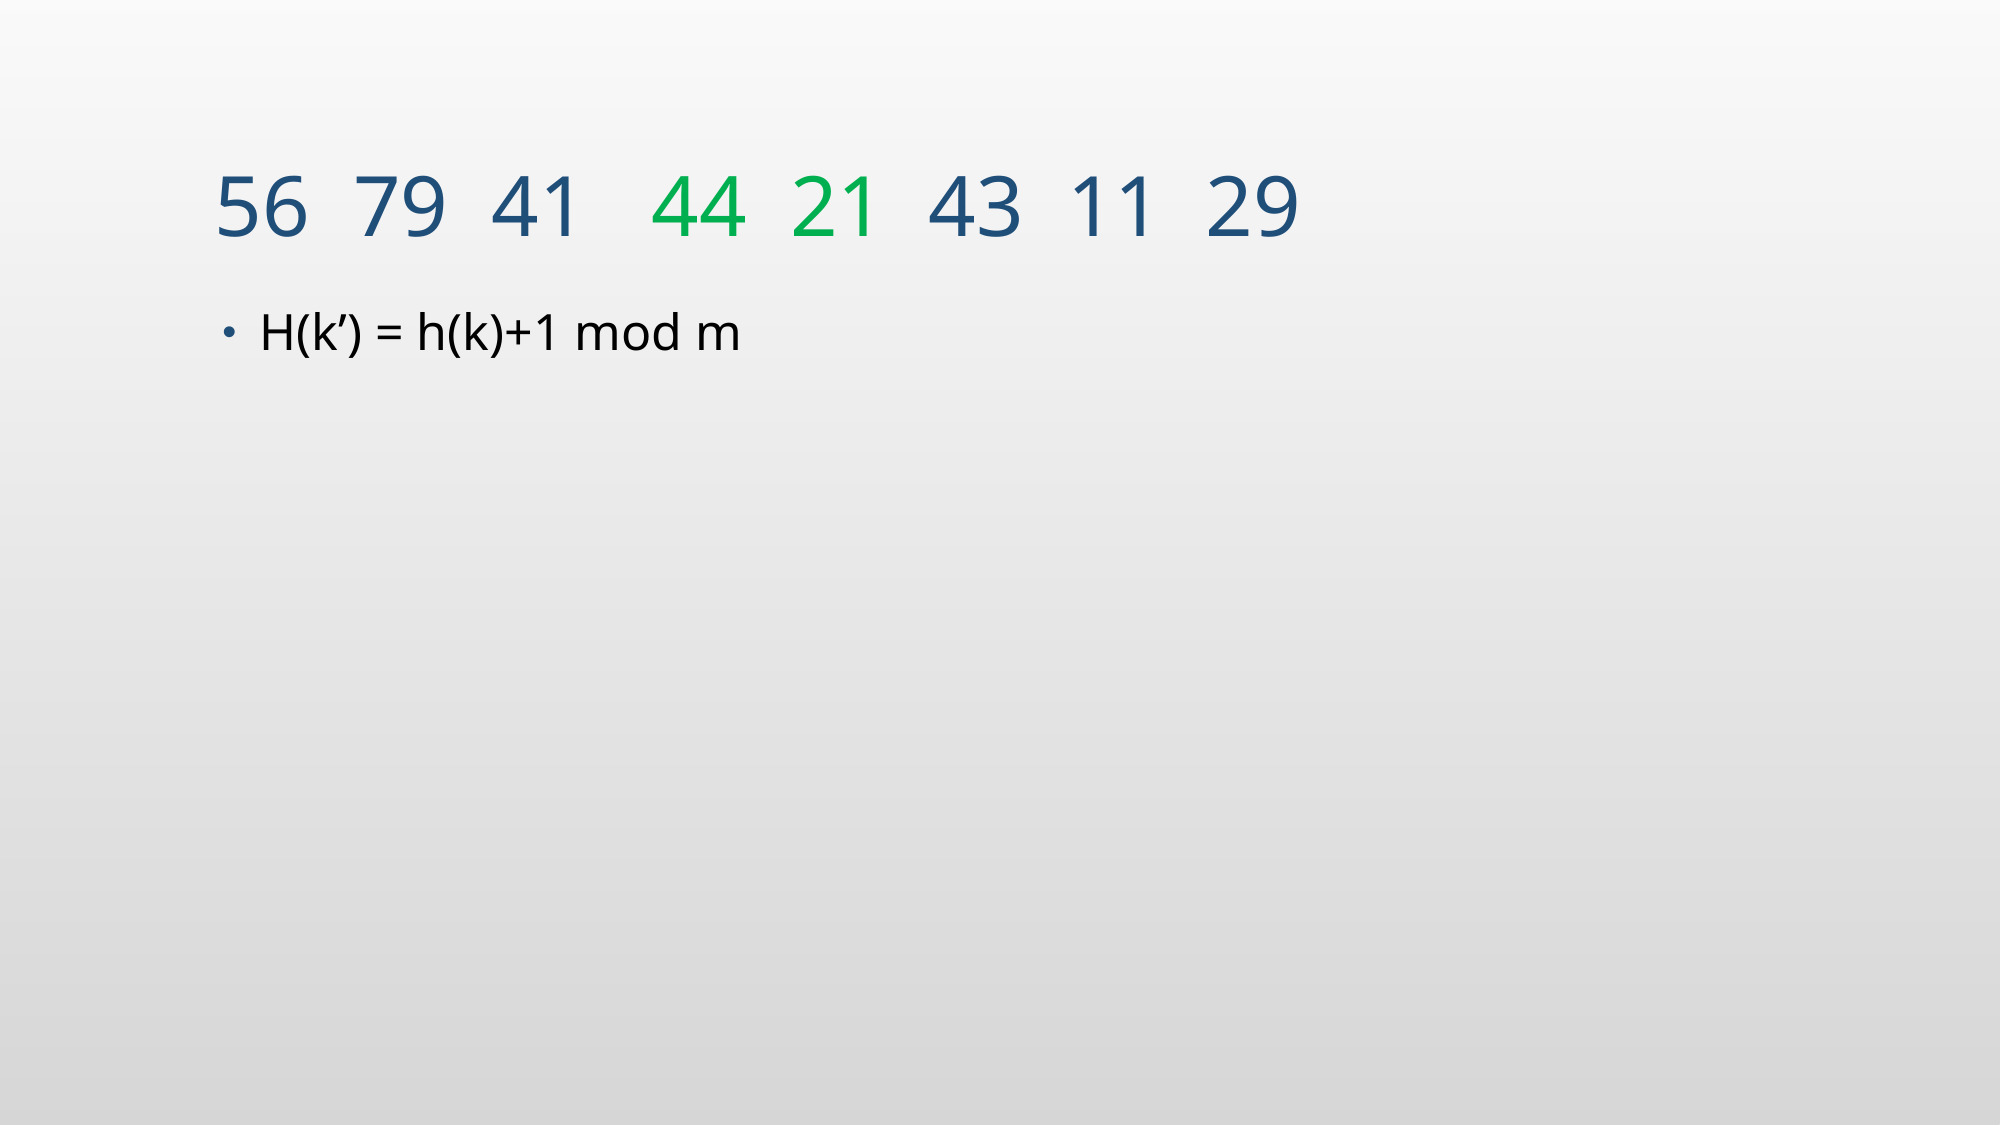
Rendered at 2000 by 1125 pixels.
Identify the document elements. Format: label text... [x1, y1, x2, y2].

list H(k’) = h(k)+1 mod m [199, 299, 1800, 1013]
title 56 79 41 44 21 43 11 29 [199, 45, 1800, 263]
